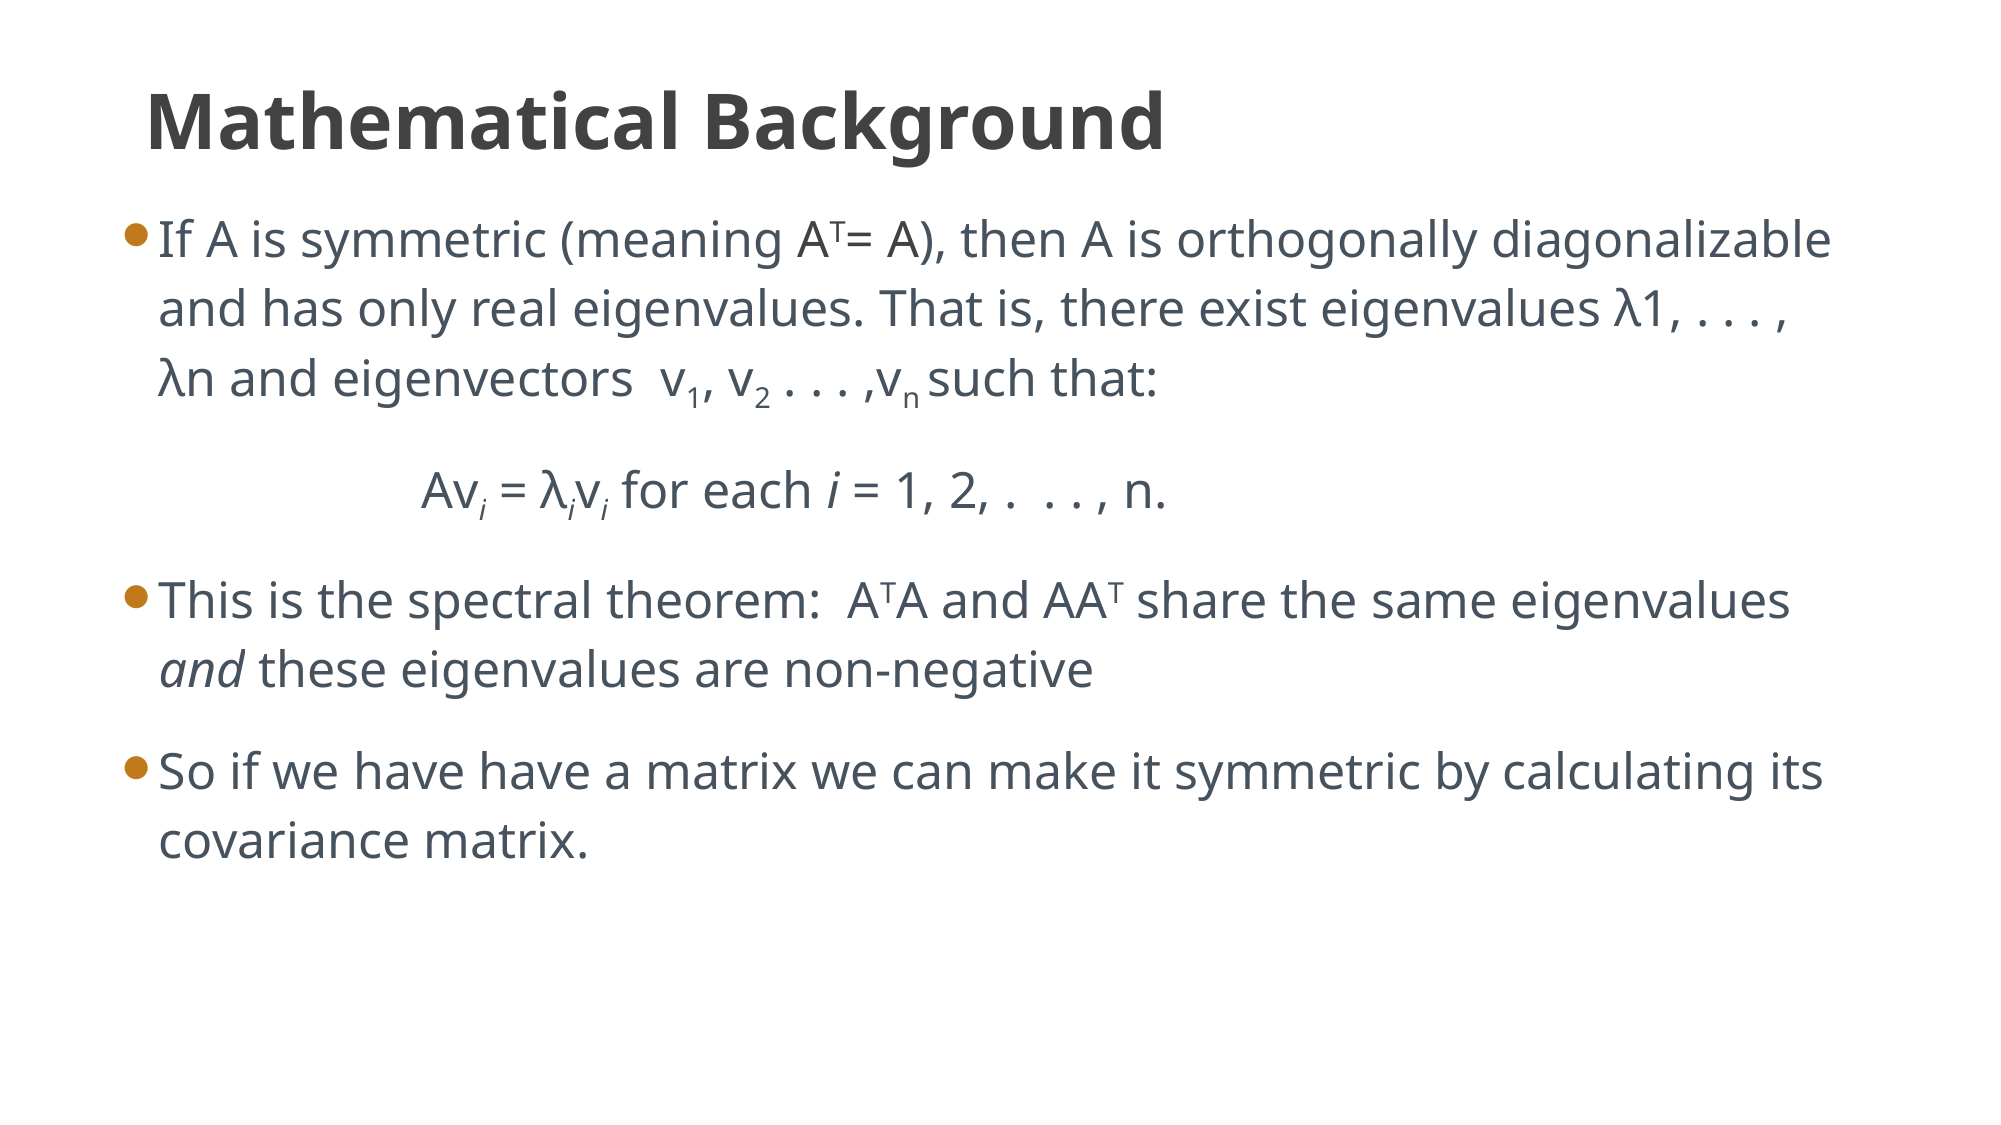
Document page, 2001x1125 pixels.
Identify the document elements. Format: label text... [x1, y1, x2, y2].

title Mathematical Background [129, 44, 1769, 190]
list If A is symmetric (meaning AT= A), then A is orthogonally diagonalizable and has only real eigenvalues. That is, there exist eigenvalues λ1, . . . , λn and eigenvectors v1, v2 . . . ,vn such that: Avi = λivi for each i = 1, 2, . . . , n. This is the spectral theorem: ATA and AAT share the same eigenvalues and these eigenvalues are non-negative So if we have have a matrix we can make it symmetric by calculating its covariance matrix. [106, 190, 1863, 1014]
